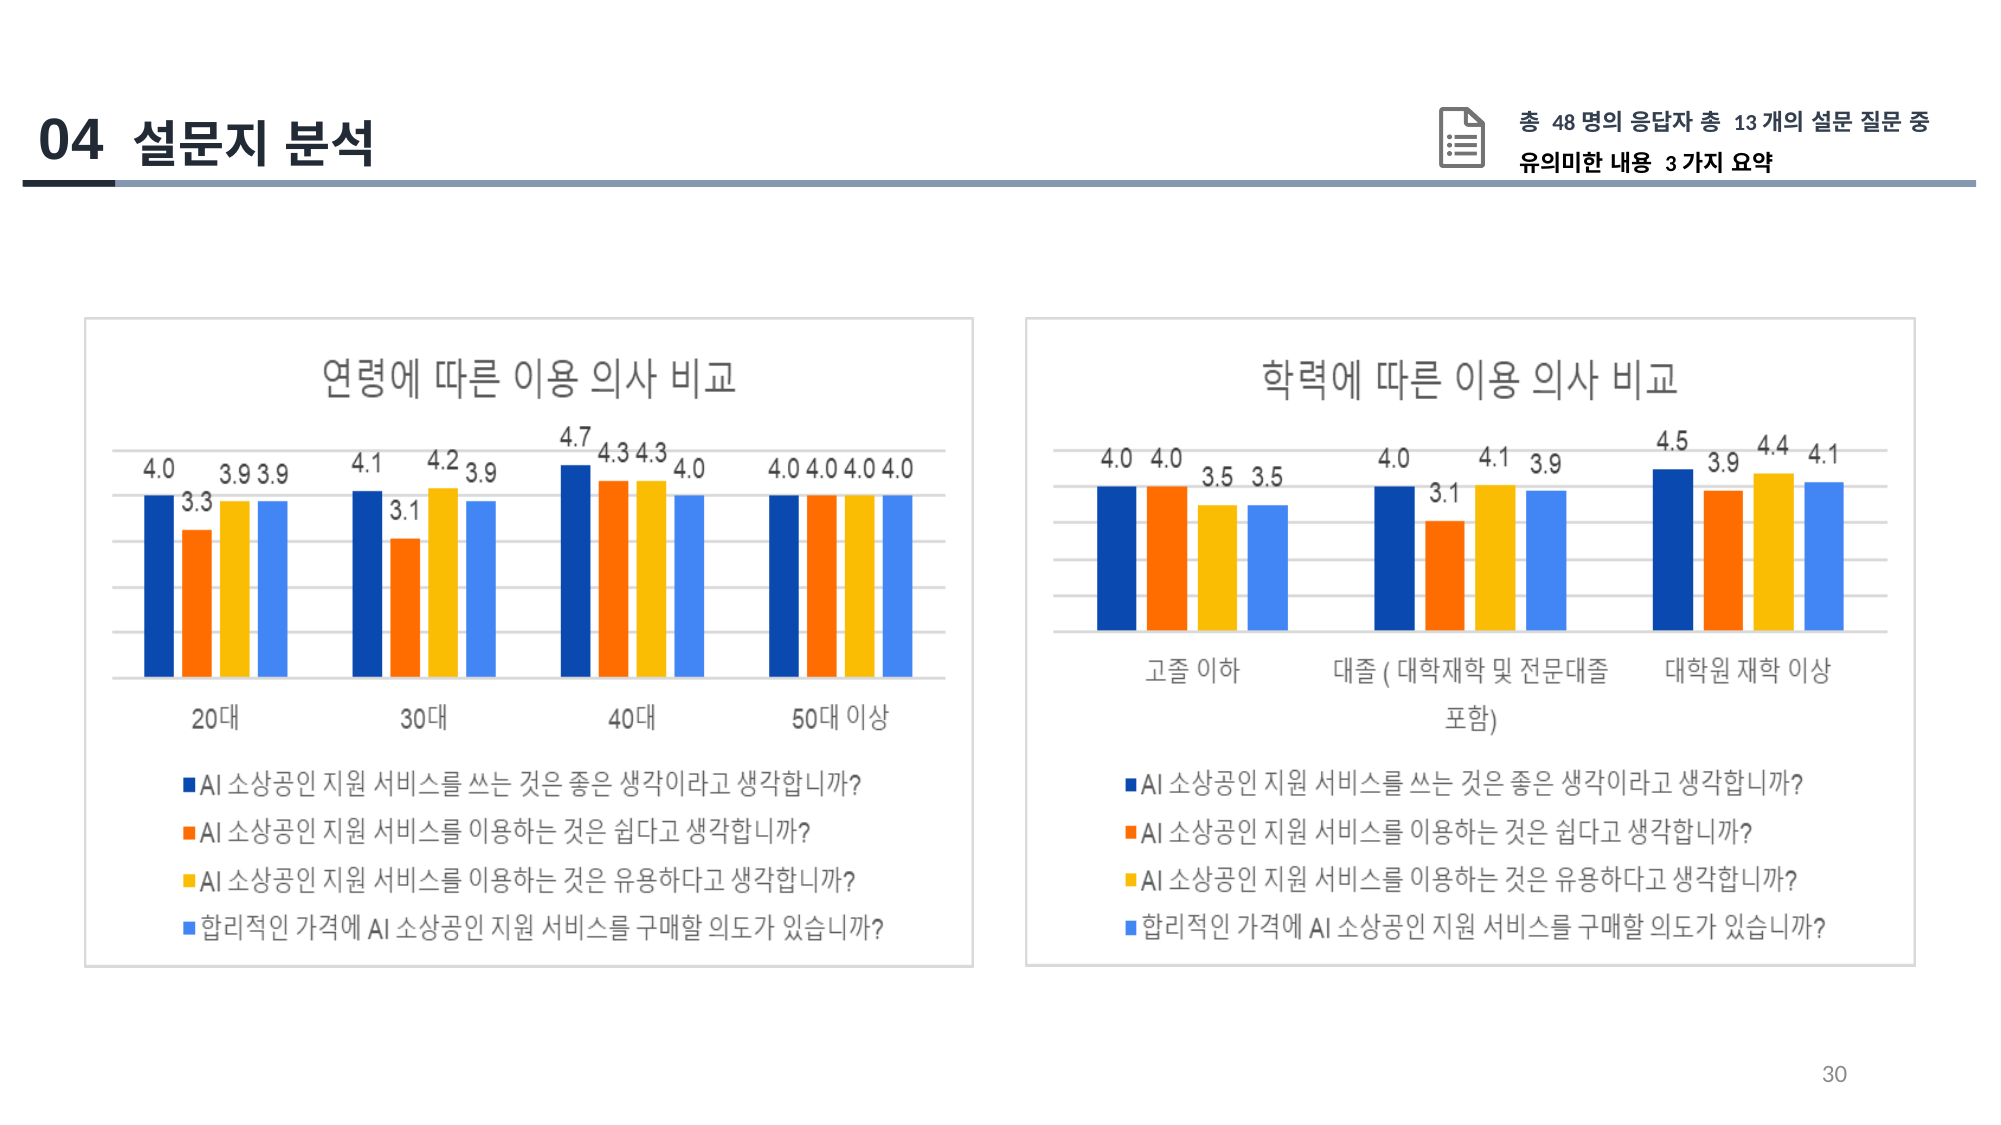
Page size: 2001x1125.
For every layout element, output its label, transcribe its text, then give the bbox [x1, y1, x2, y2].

text_box 설문지 분석 [117, 104, 596, 180]
picture [84, 317, 974, 968]
slide_number 30 [1412, 1042, 1863, 1103]
picture [1025, 317, 1916, 967]
text_box 총 48명의 응답자 총 13개의 설문 질문 중 유의미한 내용 3가지 요약 [1504, 86, 2000, 184]
text_box 04 [23, 93, 125, 179]
picture [1431, 107, 1493, 168]
text_box [22, 179, 116, 188]
text_box [116, 179, 1977, 188]
